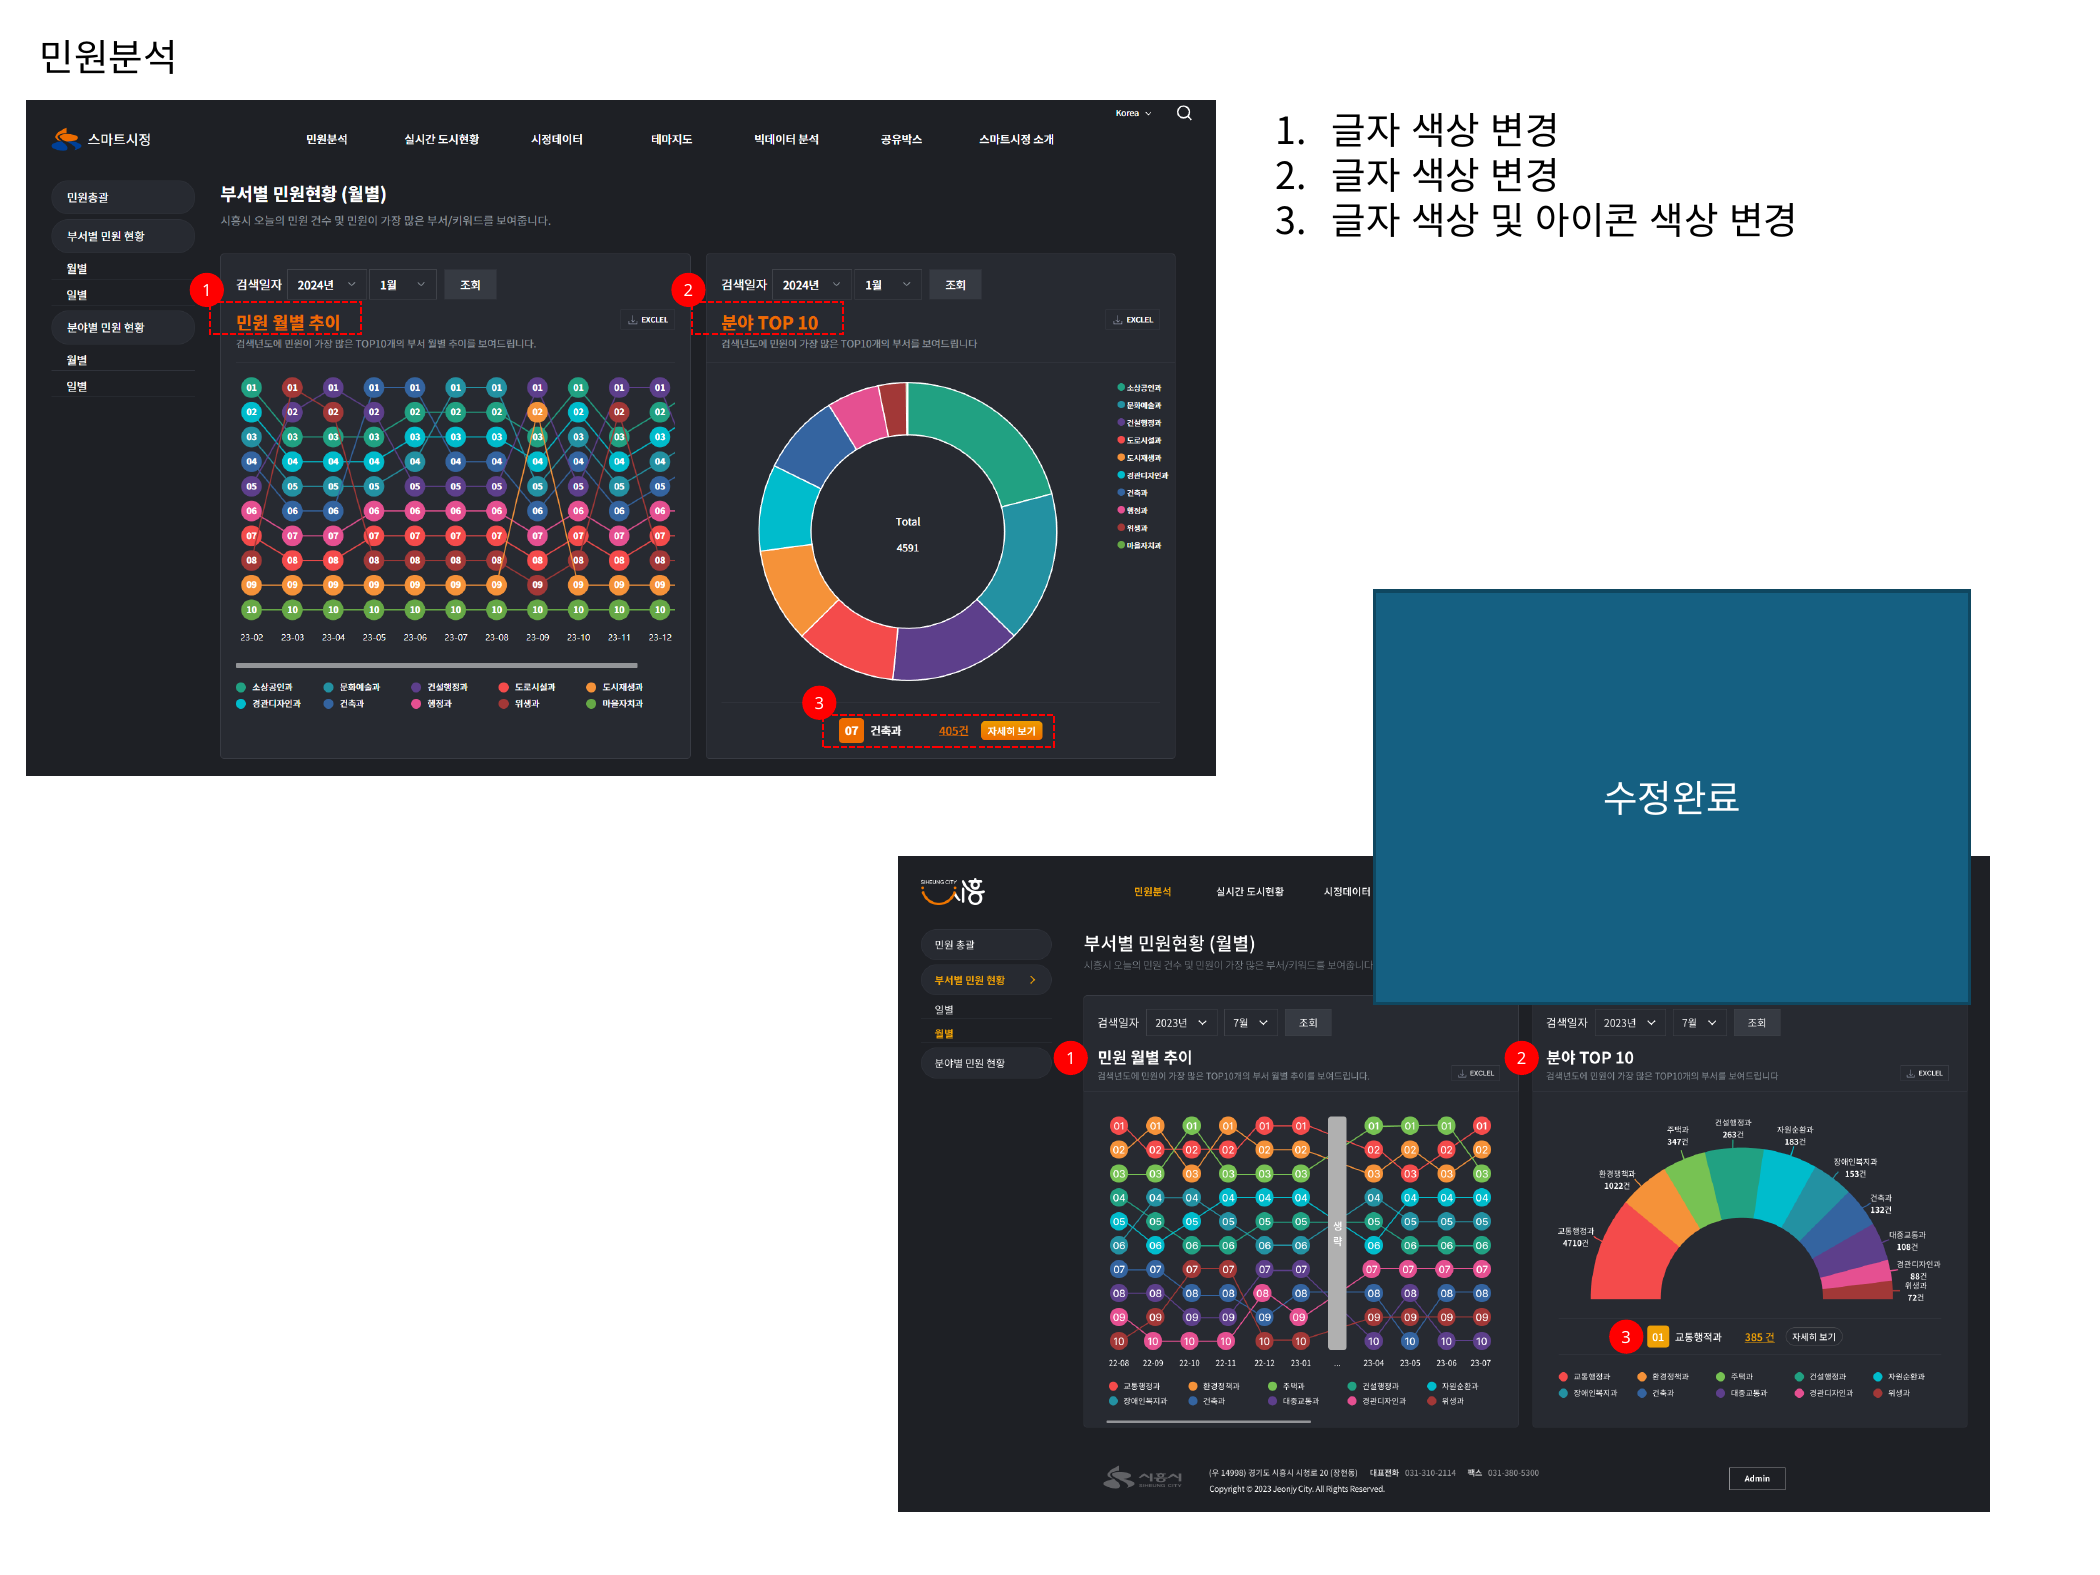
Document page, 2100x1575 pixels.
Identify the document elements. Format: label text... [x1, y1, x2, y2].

text_box 글자 색상 변경 글자 색상 변경 글자 색상 및 아이콘 색상 변경 [1259, 98, 2028, 142]
text_box 수정완료 [1373, 589, 1971, 855]
picture [897, 855, 1991, 1512]
text_box 민원분석 [23, 34, 792, 78]
picture [25, 99, 1216, 776]
